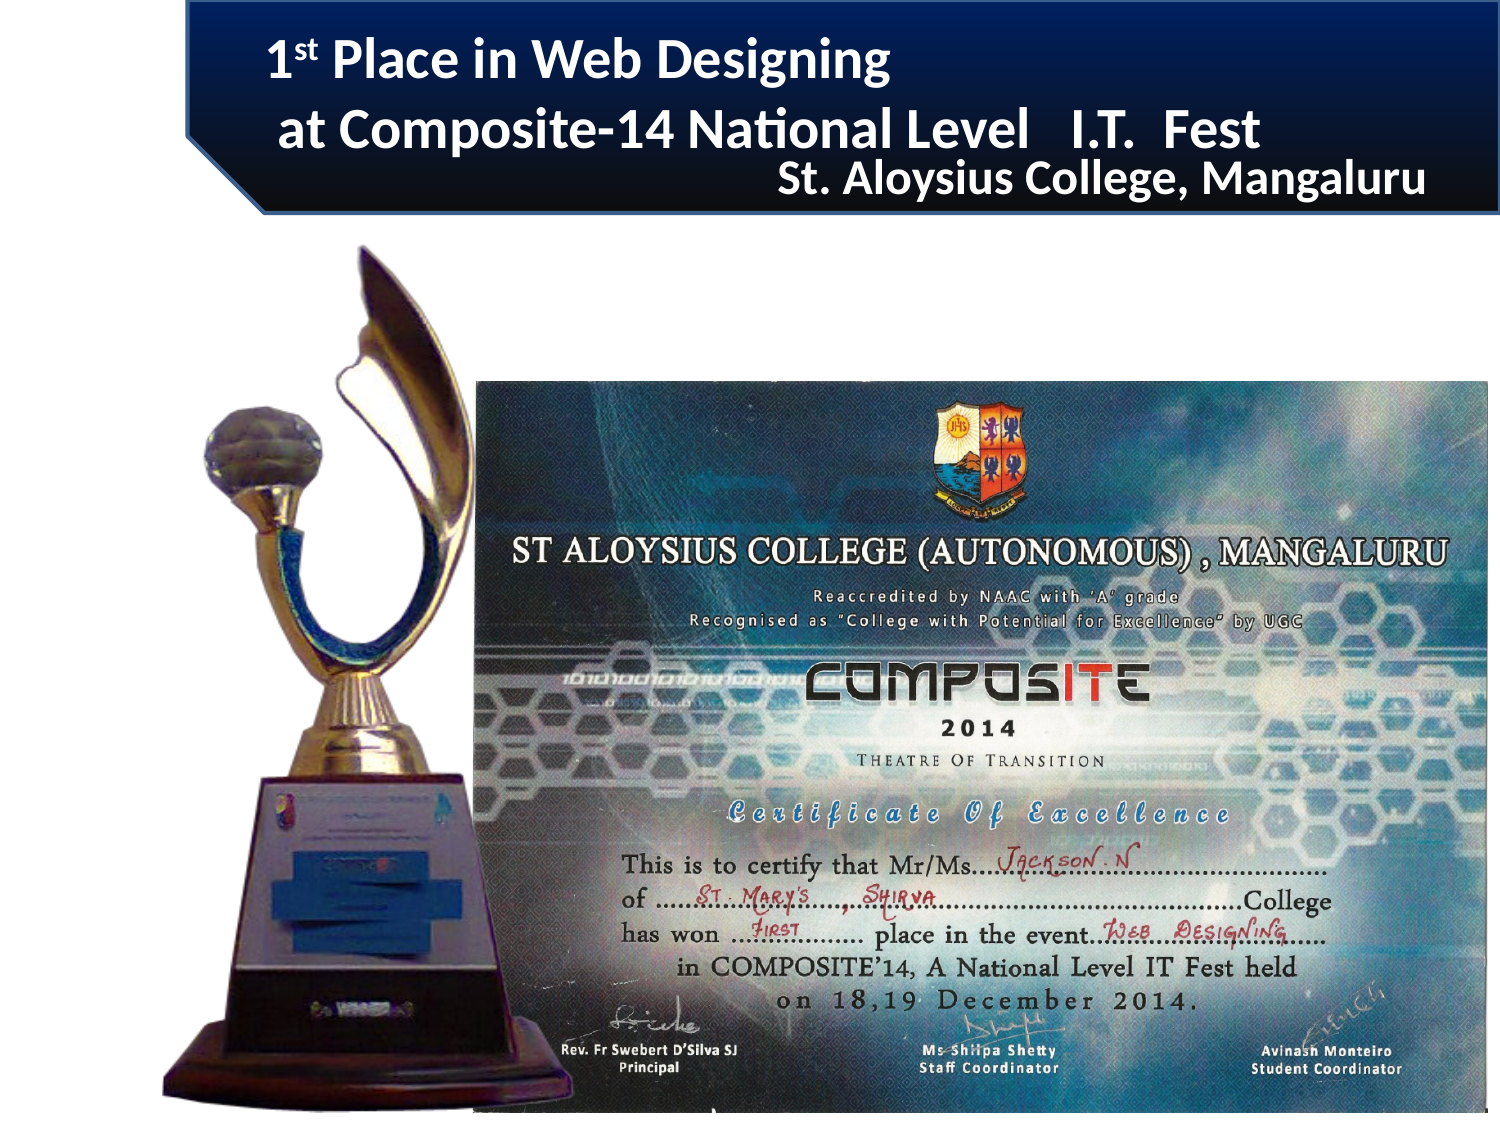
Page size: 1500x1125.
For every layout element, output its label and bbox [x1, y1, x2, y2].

text_box [0, 0, 1500, 1125]
